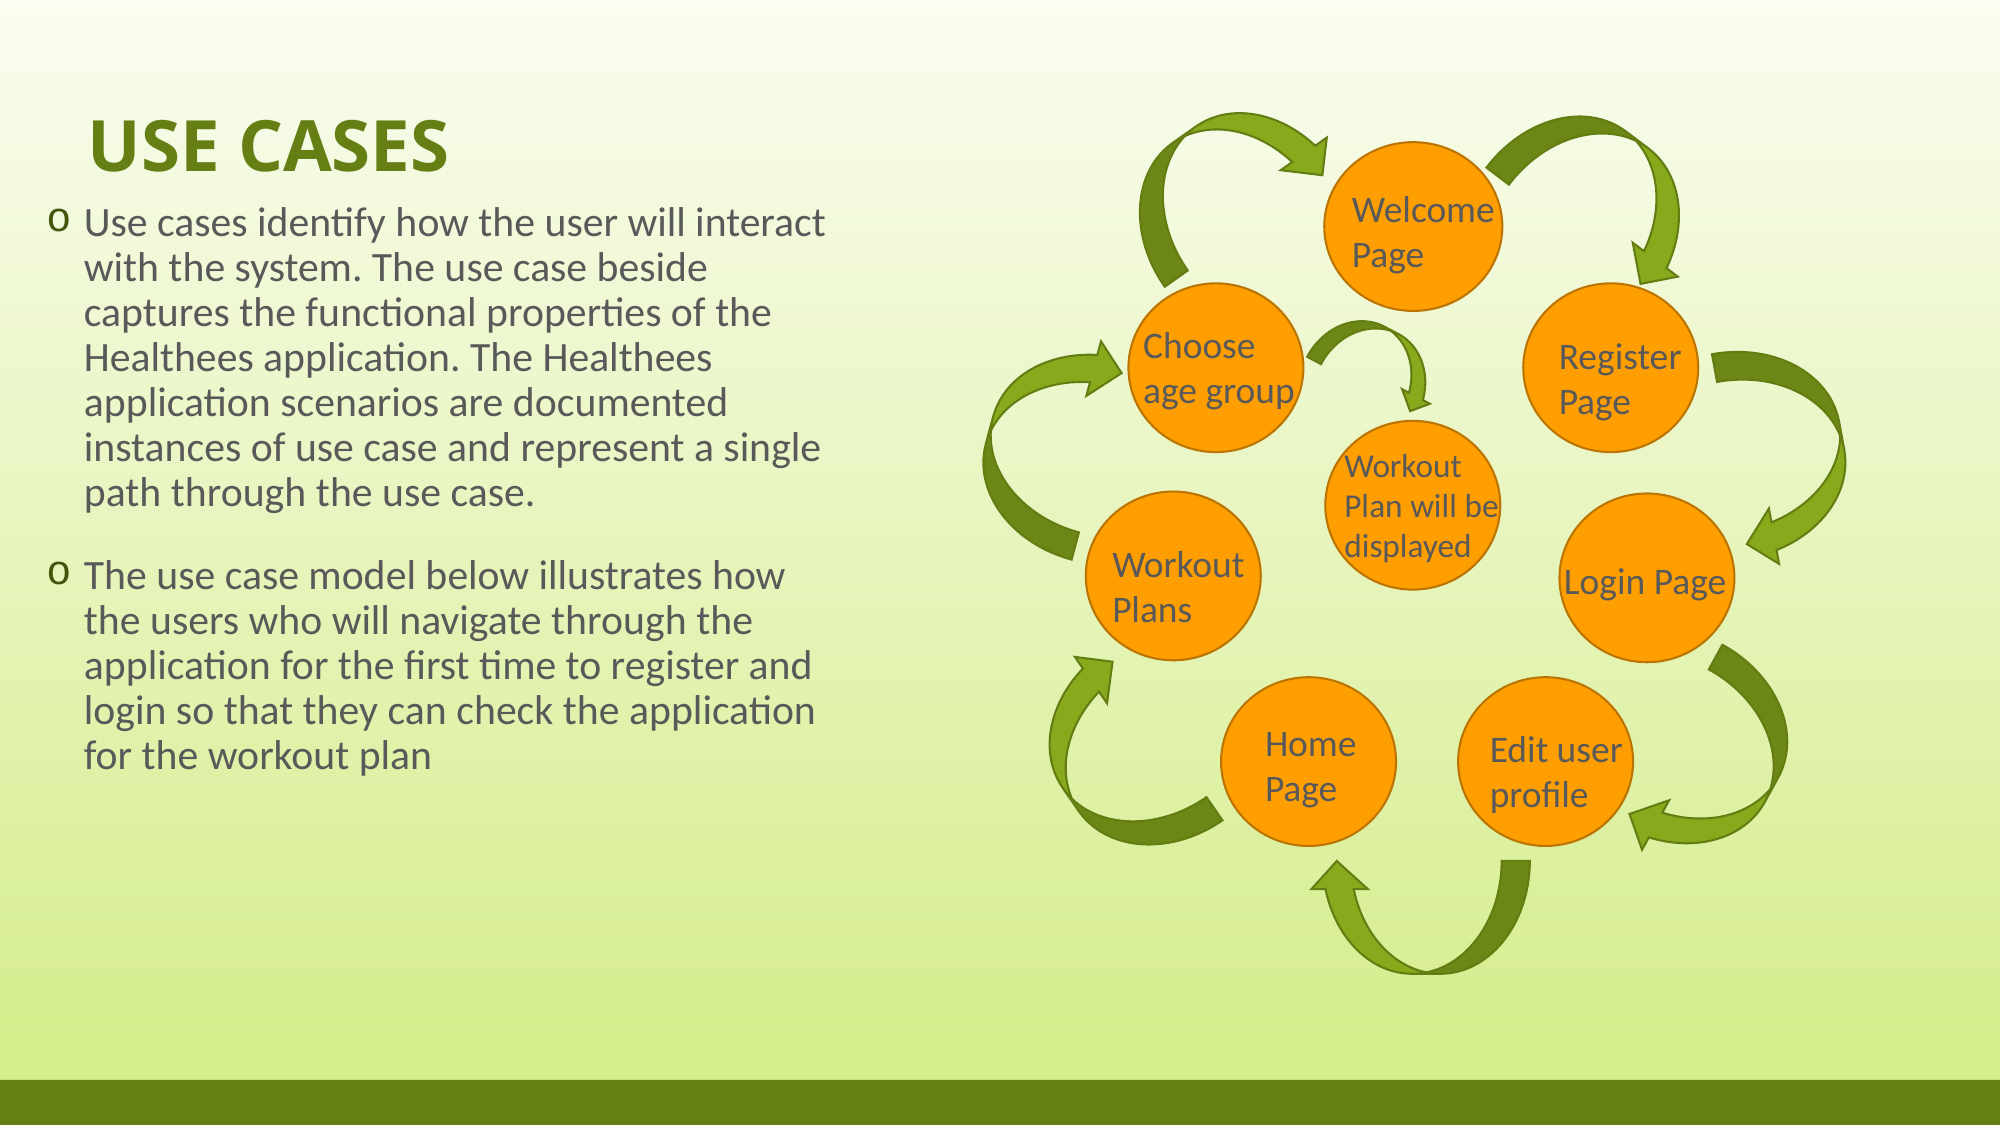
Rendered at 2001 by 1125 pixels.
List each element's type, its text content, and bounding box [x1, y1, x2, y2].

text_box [989, 120, 1844, 974]
list Use cases identify how the user will interact with the system. The use case beside captures the functional properties of the Healthees application. The Healthees application scenarios are documented instances of use case and represent a single path through the use case. The use case model below illustrates how the users who will navigate through the application for the first time to register and login so that they can check the application for the workout plan [23, 192, 847, 830]
title Use cases [72, 6, 1573, 194]
